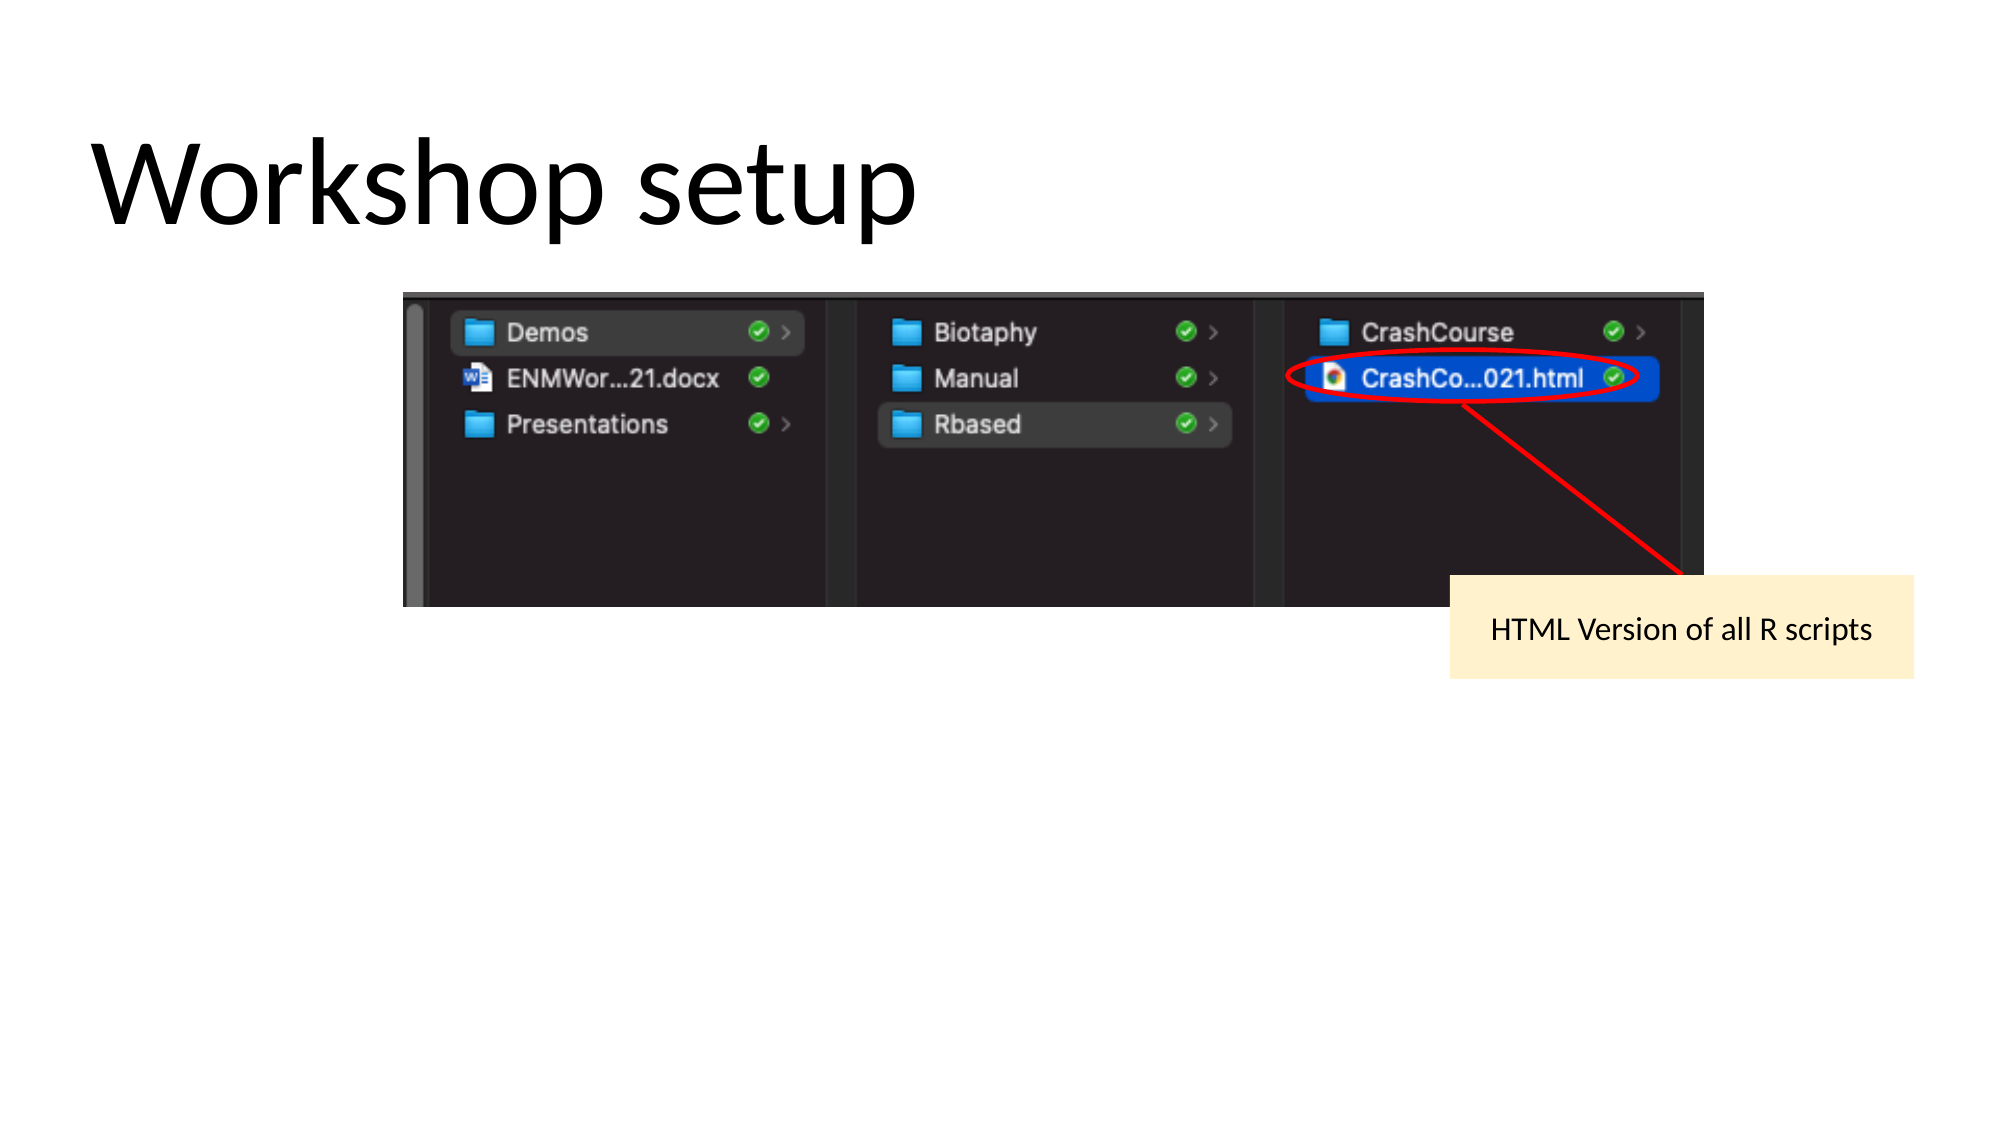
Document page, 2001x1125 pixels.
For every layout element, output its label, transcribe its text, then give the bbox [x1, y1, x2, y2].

text_box HTML Version of all R scripts [1449, 574, 1915, 680]
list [403, 292, 1704, 608]
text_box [1462, 404, 1683, 575]
text_box Workshop setup [74, 74, 1800, 293]
